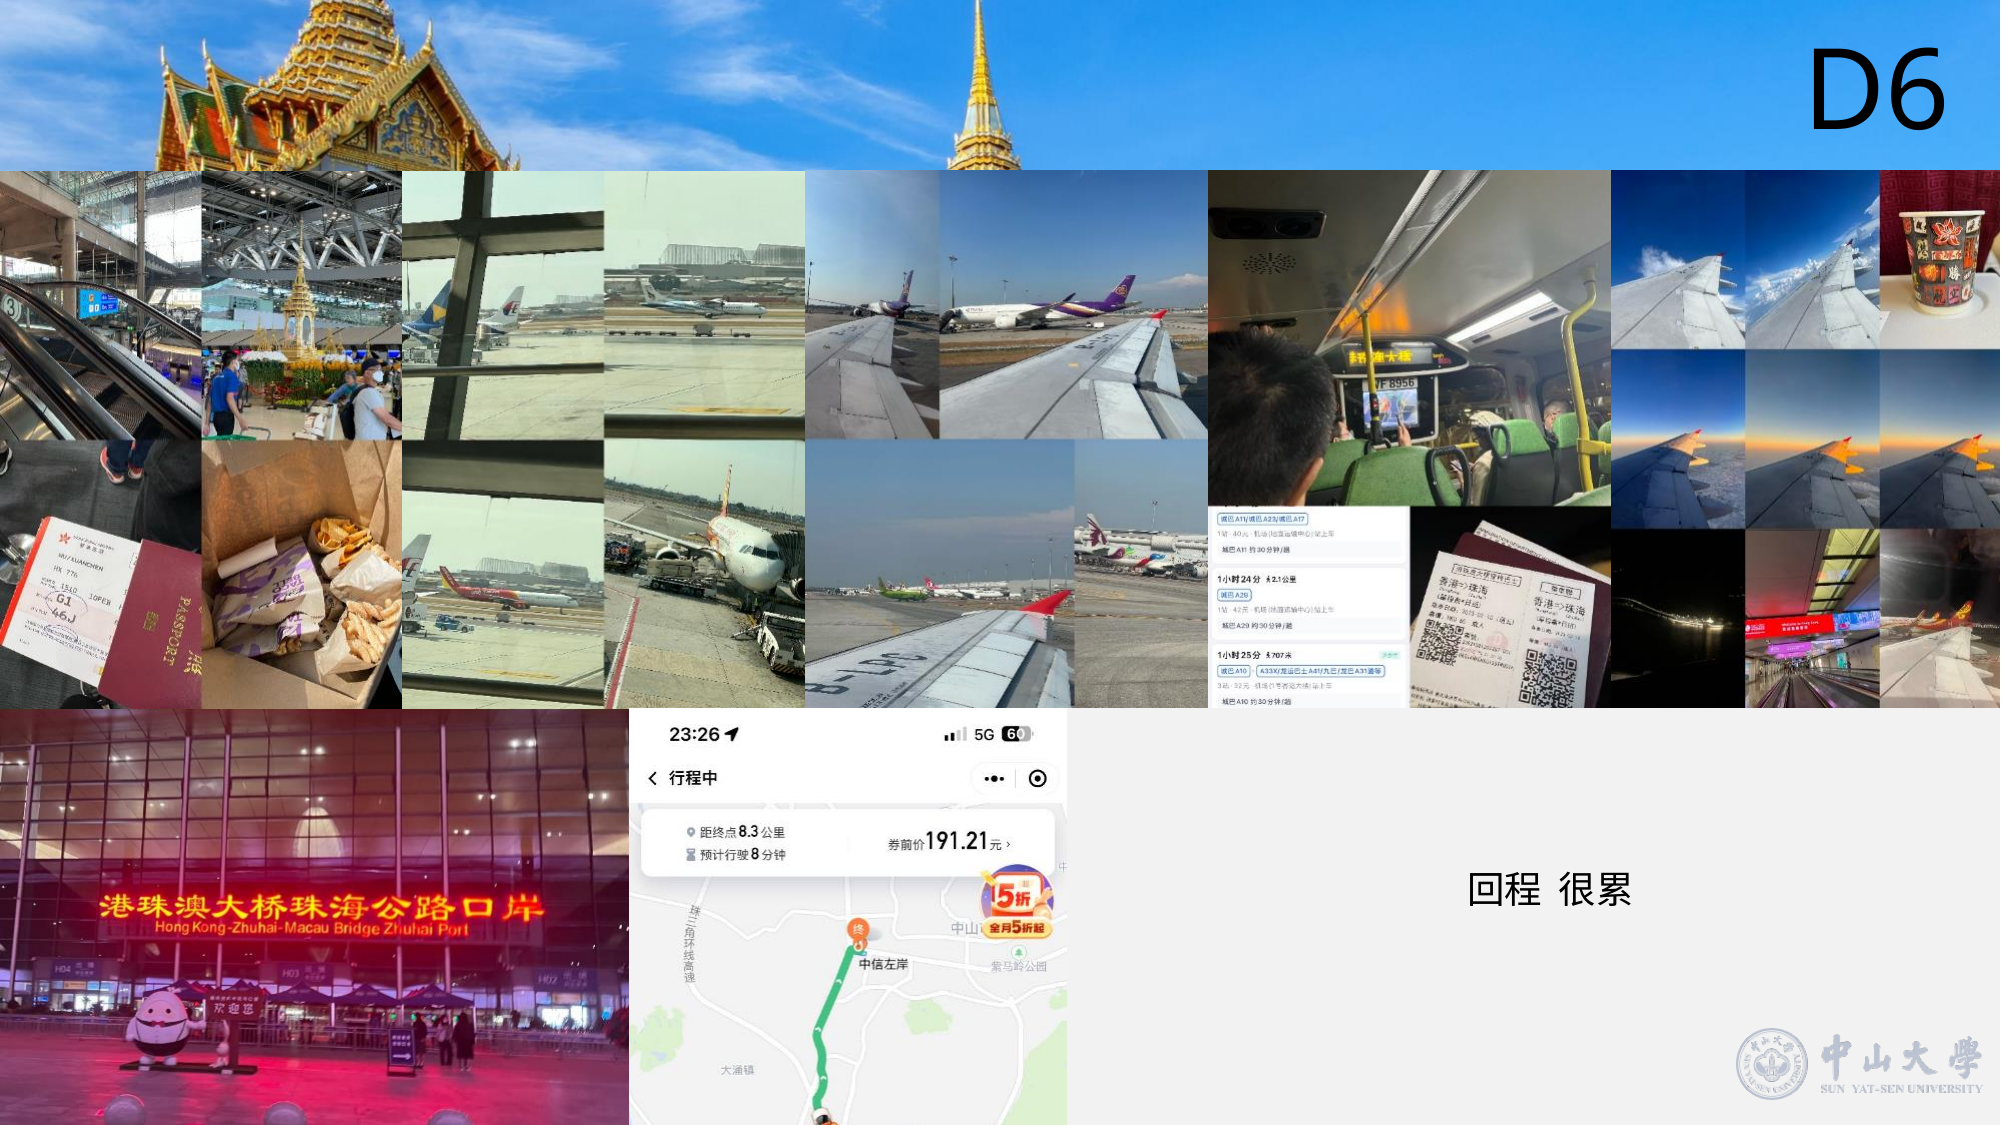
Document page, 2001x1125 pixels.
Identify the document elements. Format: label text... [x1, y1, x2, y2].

picture [1736, 1028, 1983, 1100]
text_box 回程 很累 [1452, 858, 1686, 918]
picture [0, 0, 2000, 1125]
